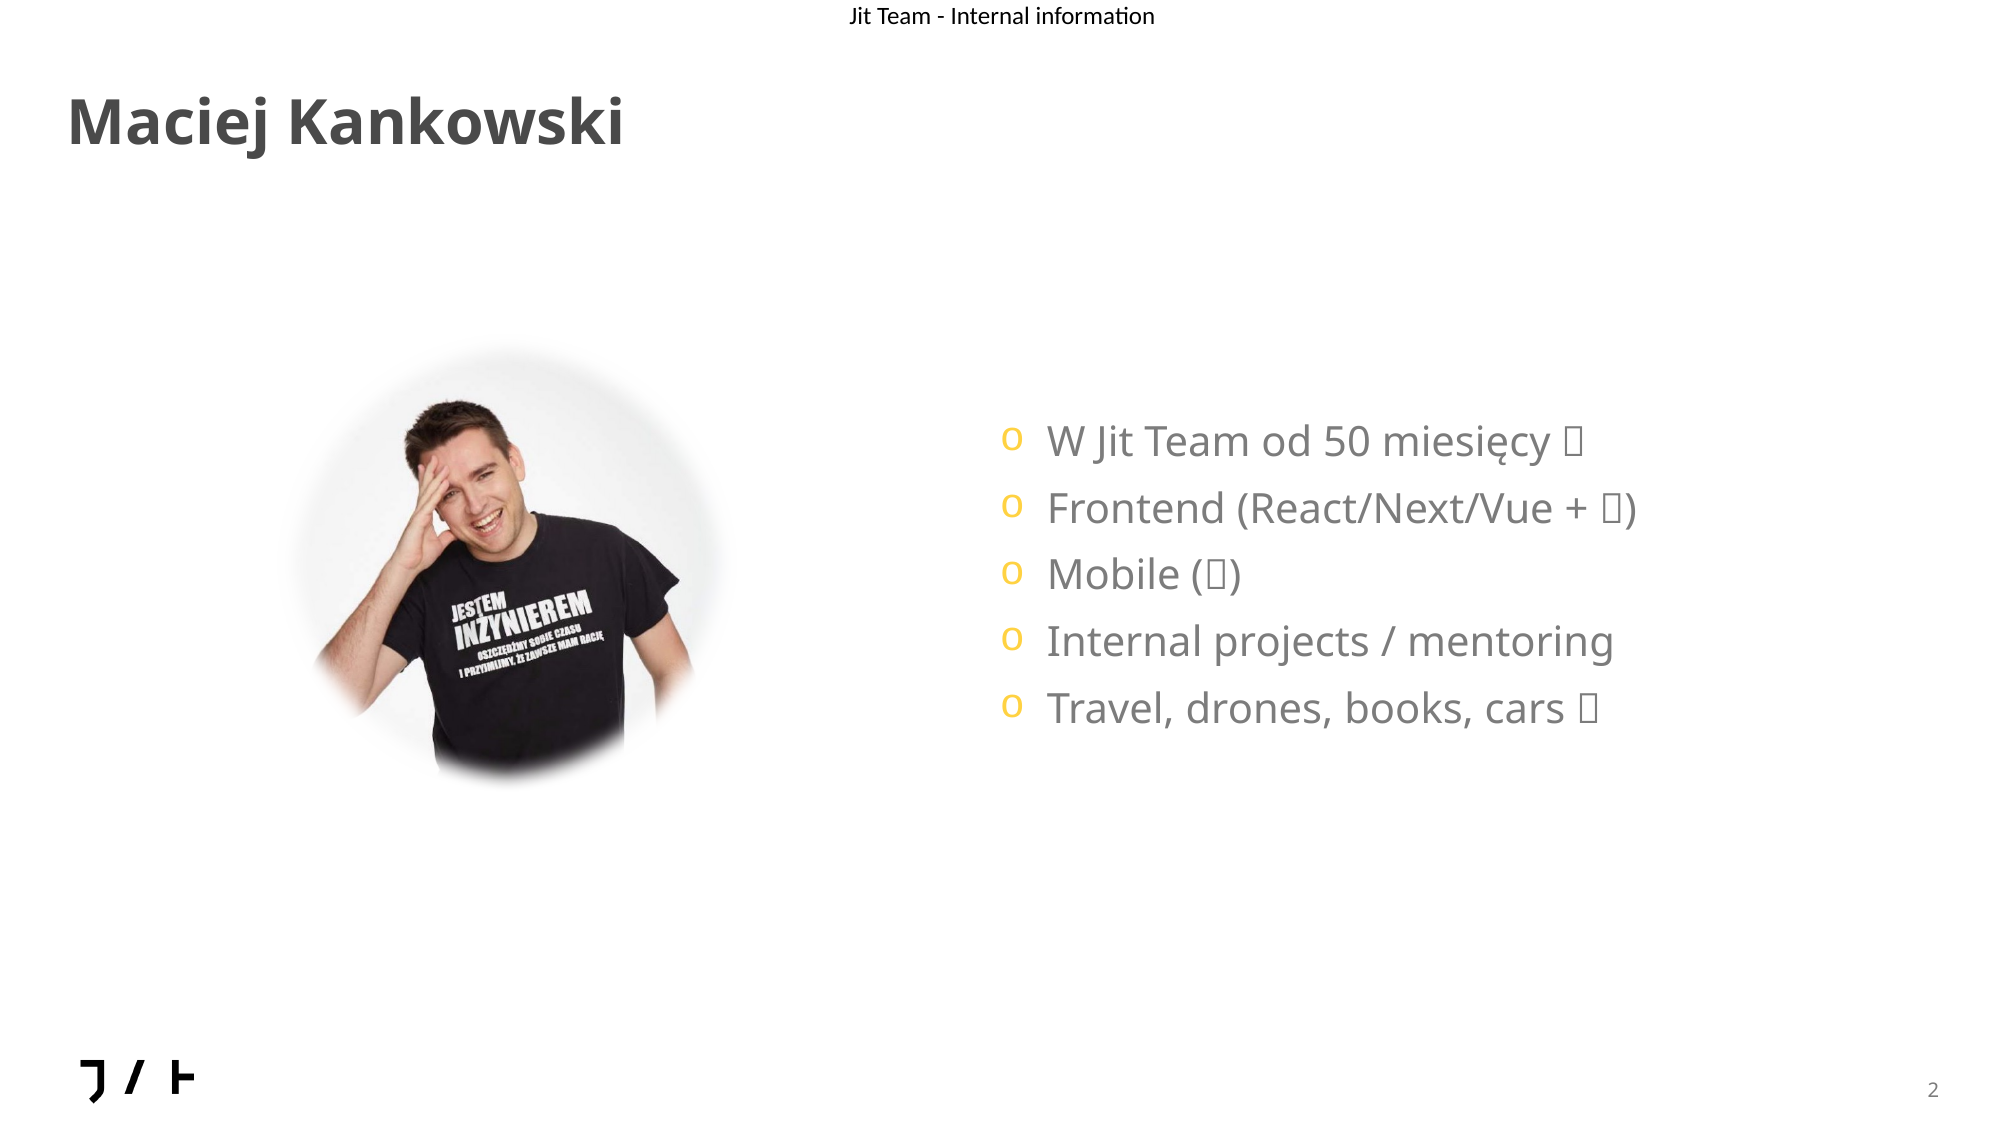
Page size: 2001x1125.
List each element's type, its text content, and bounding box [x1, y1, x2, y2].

list W Jit Team od 50 miesięcy 🤠 Frontend (React/Next/Vue + 🎨) Mobile (🍏) Internal projects / mentoring 🧑🏼‍🎓 👨🏼‍🎓 Travel, drones, books, cars 🚀 [999, 390, 1770, 735]
picture [276, 332, 738, 793]
slide_number 2 [1903, 1070, 1963, 1110]
picture [66, 1042, 205, 1115]
title Maciej Kankowski [66, 55, 1904, 157]
